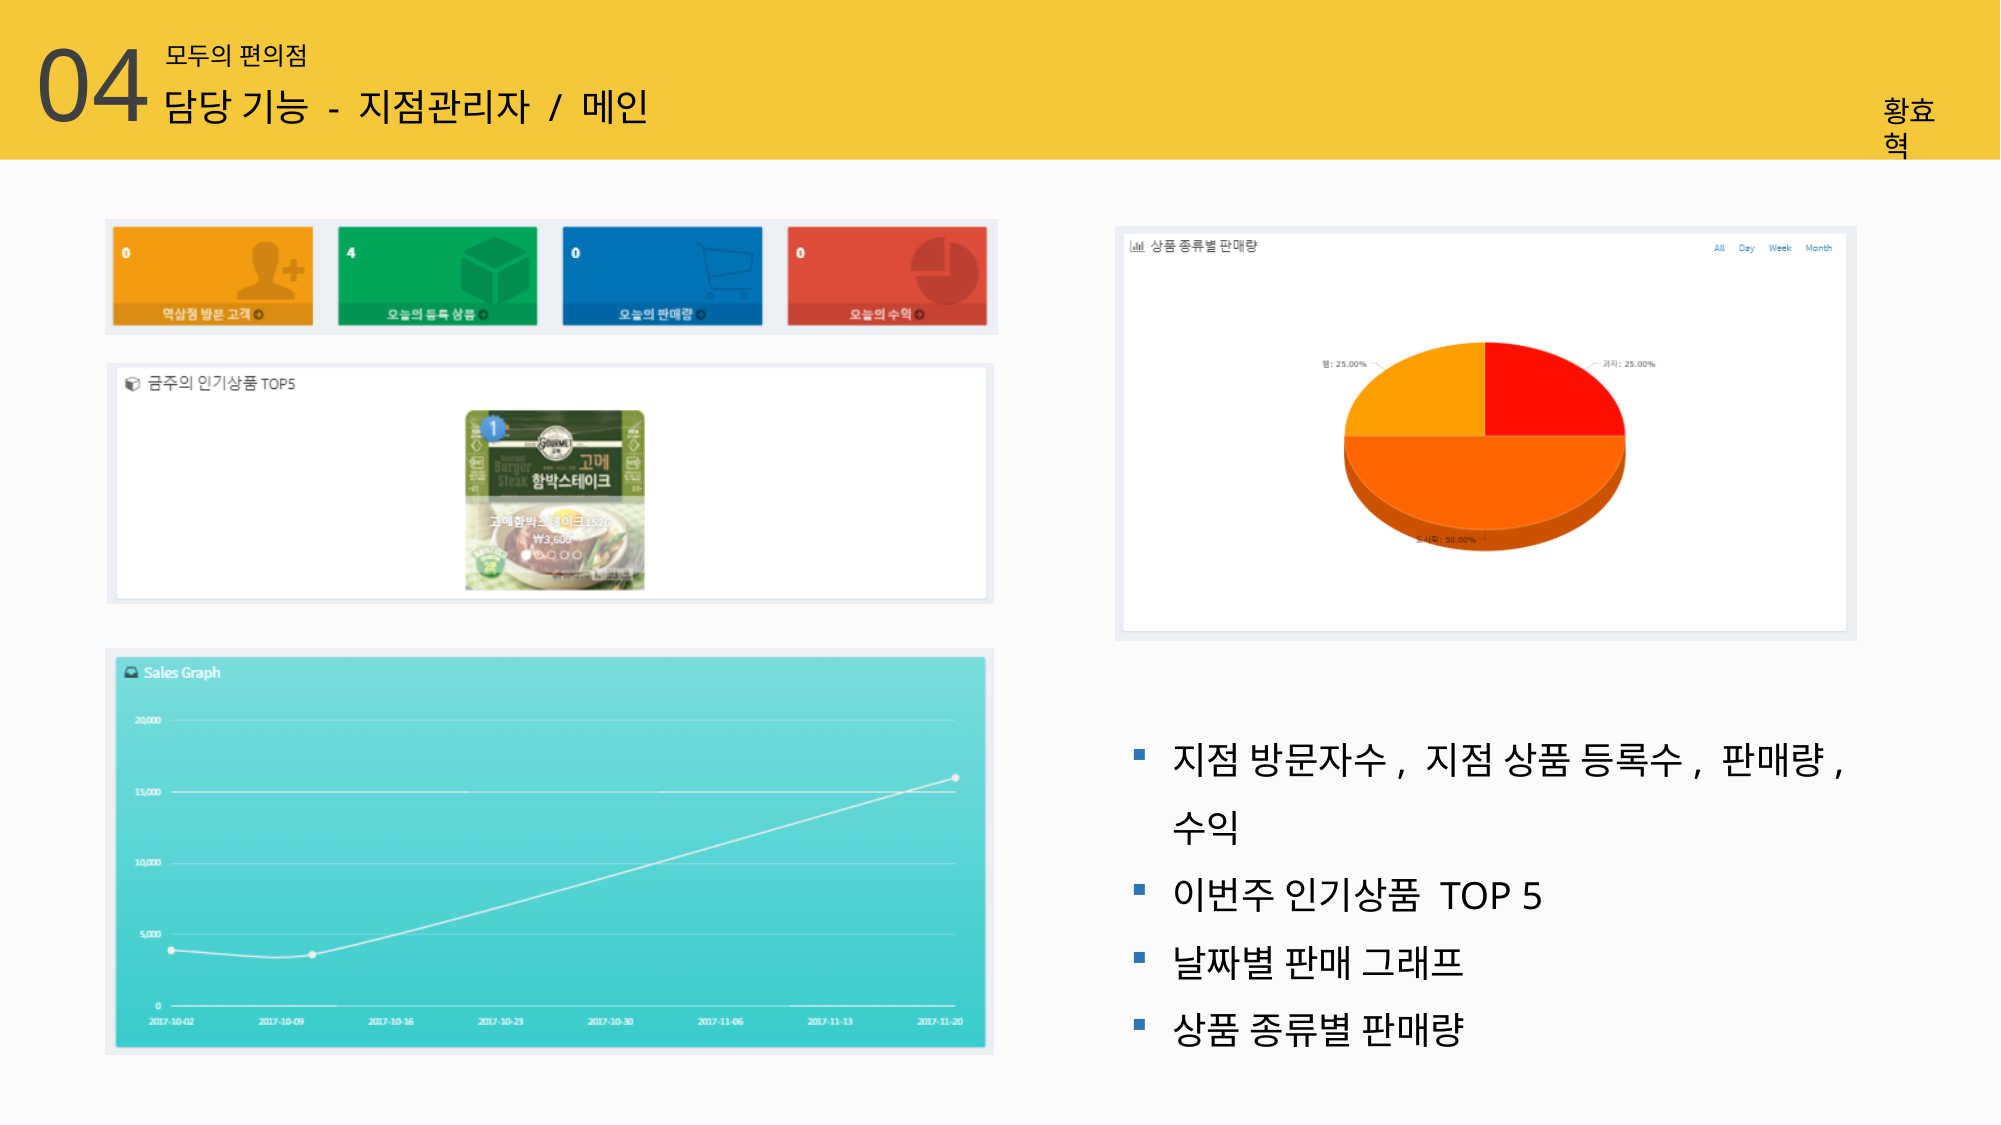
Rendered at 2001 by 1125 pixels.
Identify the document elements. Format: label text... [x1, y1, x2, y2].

picture [107, 363, 994, 605]
picture [1115, 226, 1857, 641]
text_box [0, 0, 2000, 161]
picture [105, 648, 994, 1055]
picture [105, 219, 998, 335]
text_box 황효혁 [1868, 85, 1977, 171]
text_box 모두의 편의점 [206, 33, 324, 76]
text_box 지점 방문자수, 지점 상품 등록수, 판매량, 수익 이번주 인기상품 TOP 5 날짜별 판매 그래프 상품 종류별 판매량 [1116, 707, 1907, 1060]
text_box 04 [20, 13, 206, 149]
text_box 담당 기능 - 지점관리자 / 메인 [206, 76, 945, 137]
